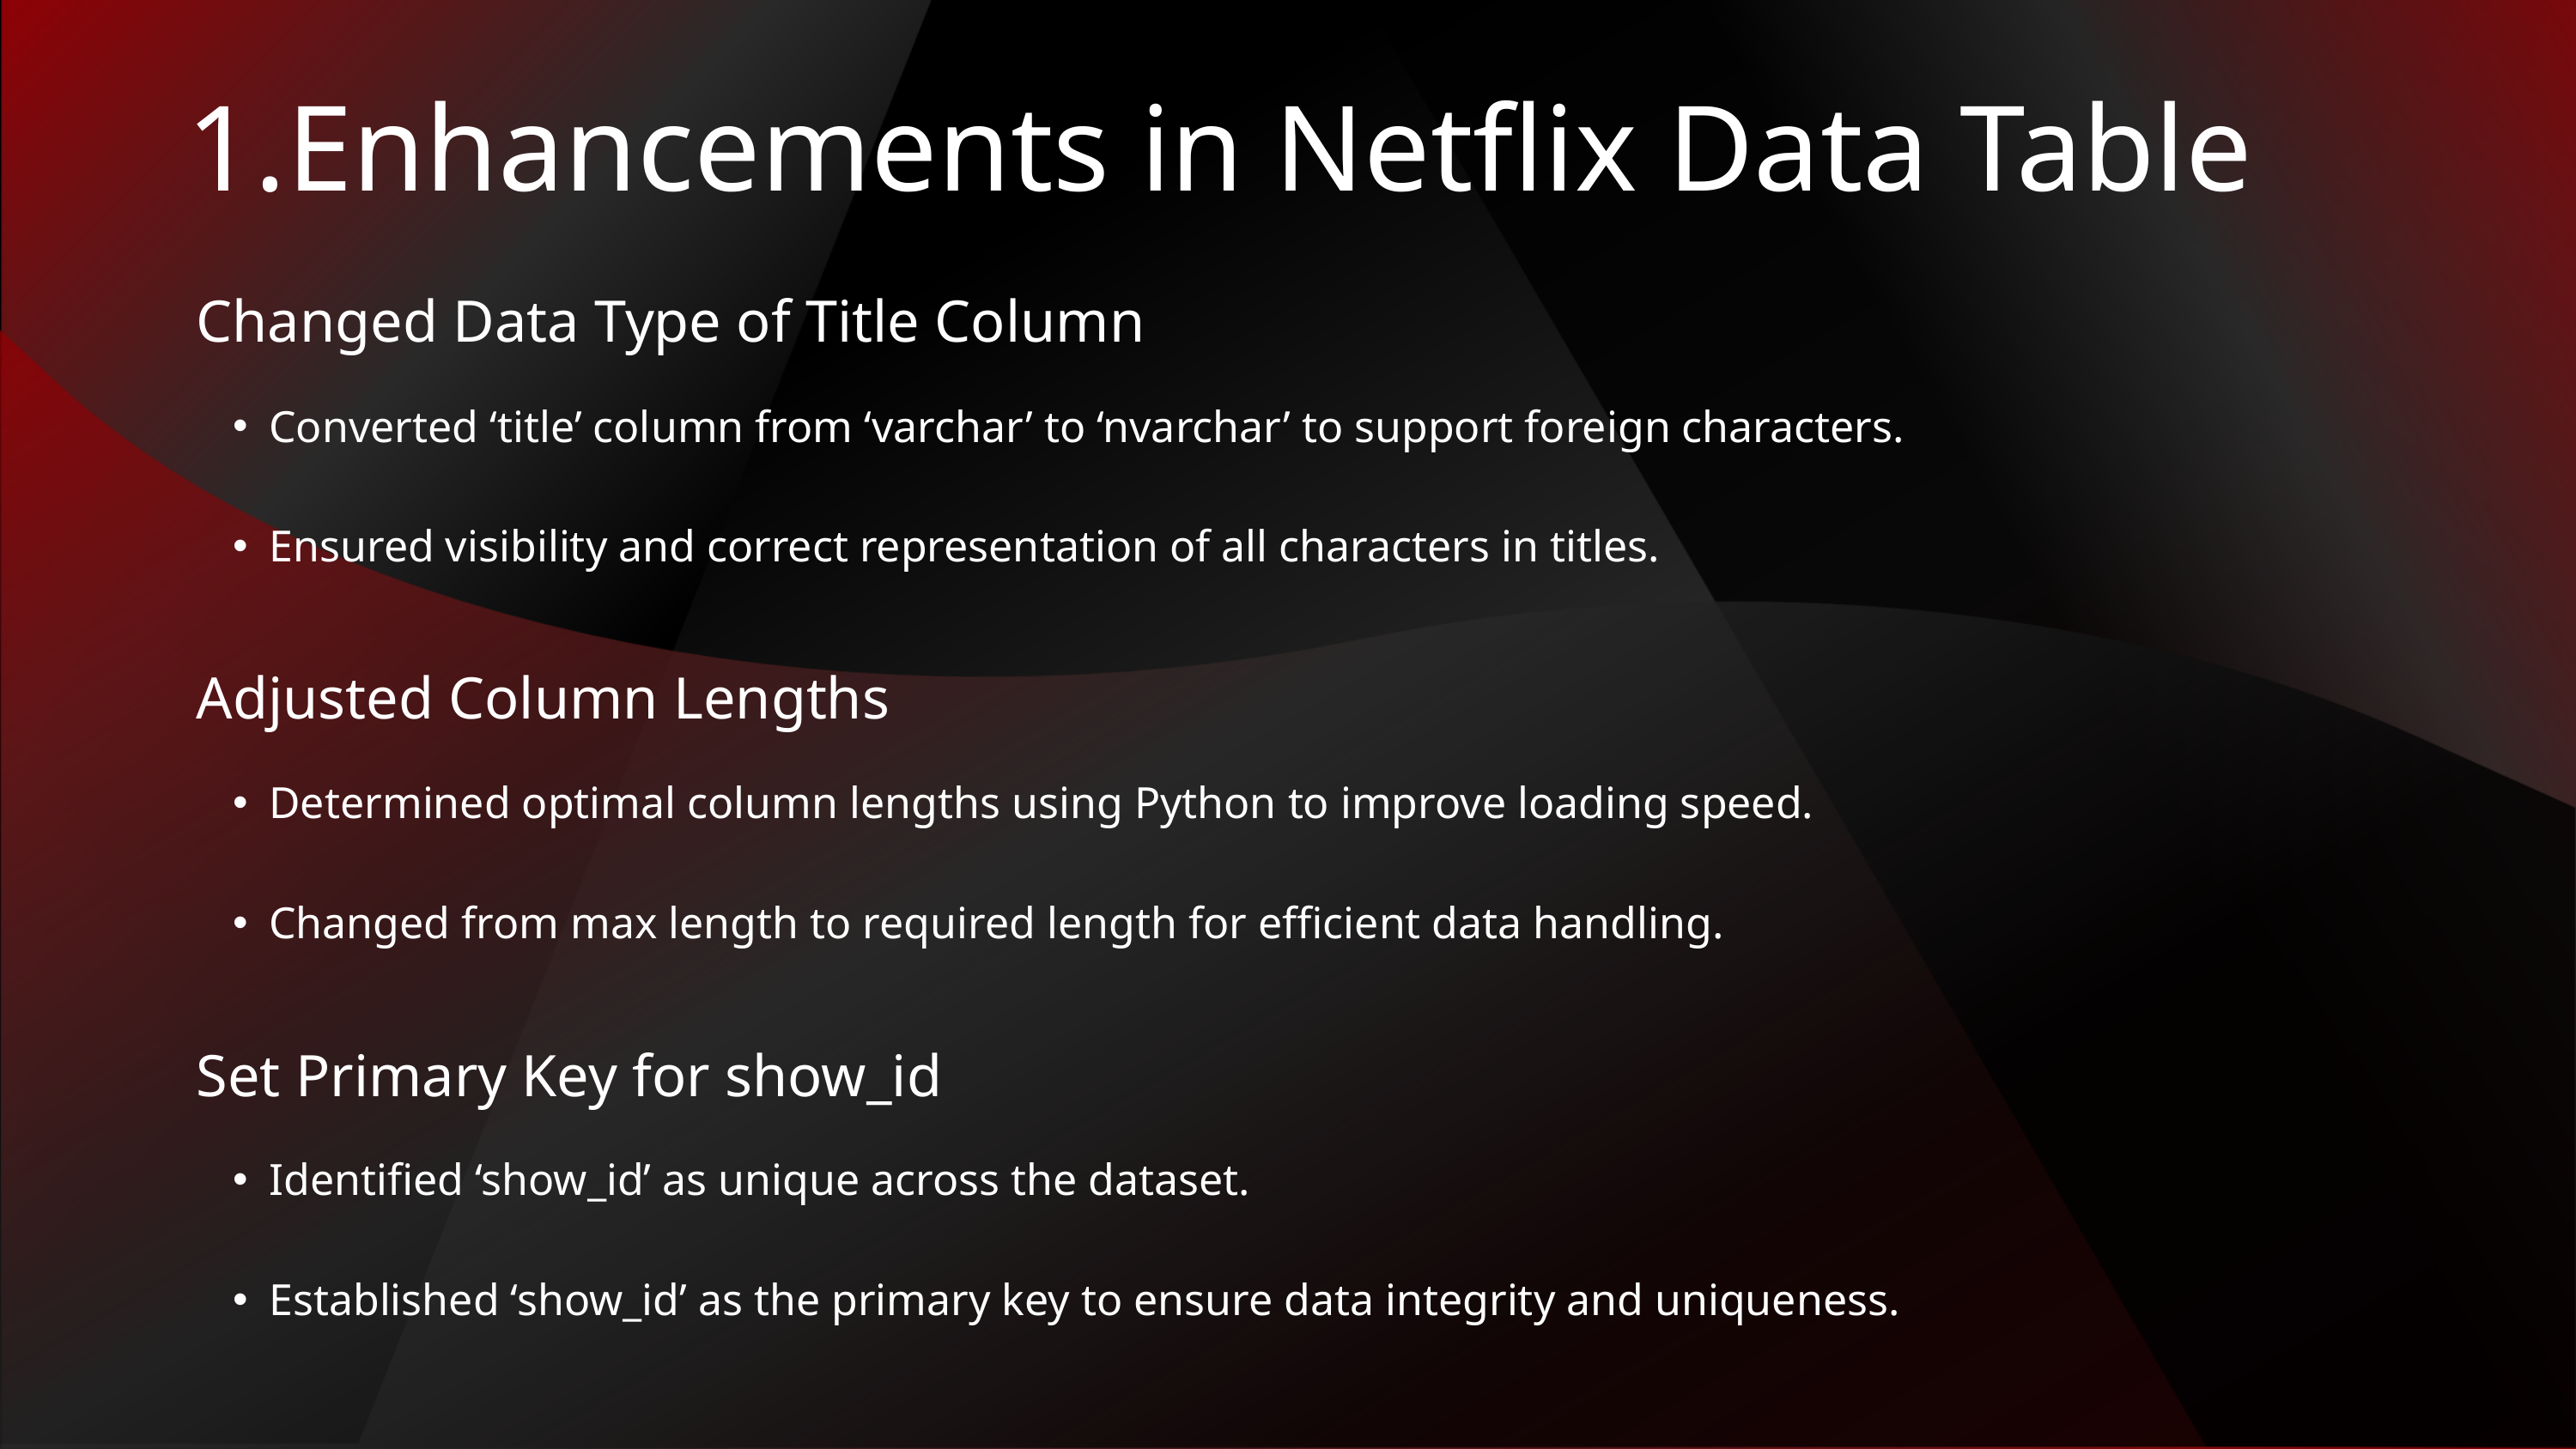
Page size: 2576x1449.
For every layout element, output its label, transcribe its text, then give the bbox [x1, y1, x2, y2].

text_box [0, 0, 2576, 1449]
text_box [196, 286, 2037, 625]
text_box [196, 1040, 2037, 1379]
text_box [196, 663, 2037, 1002]
text_box Enhancements in Netflix Data Table [86, 73, 2322, 215]
